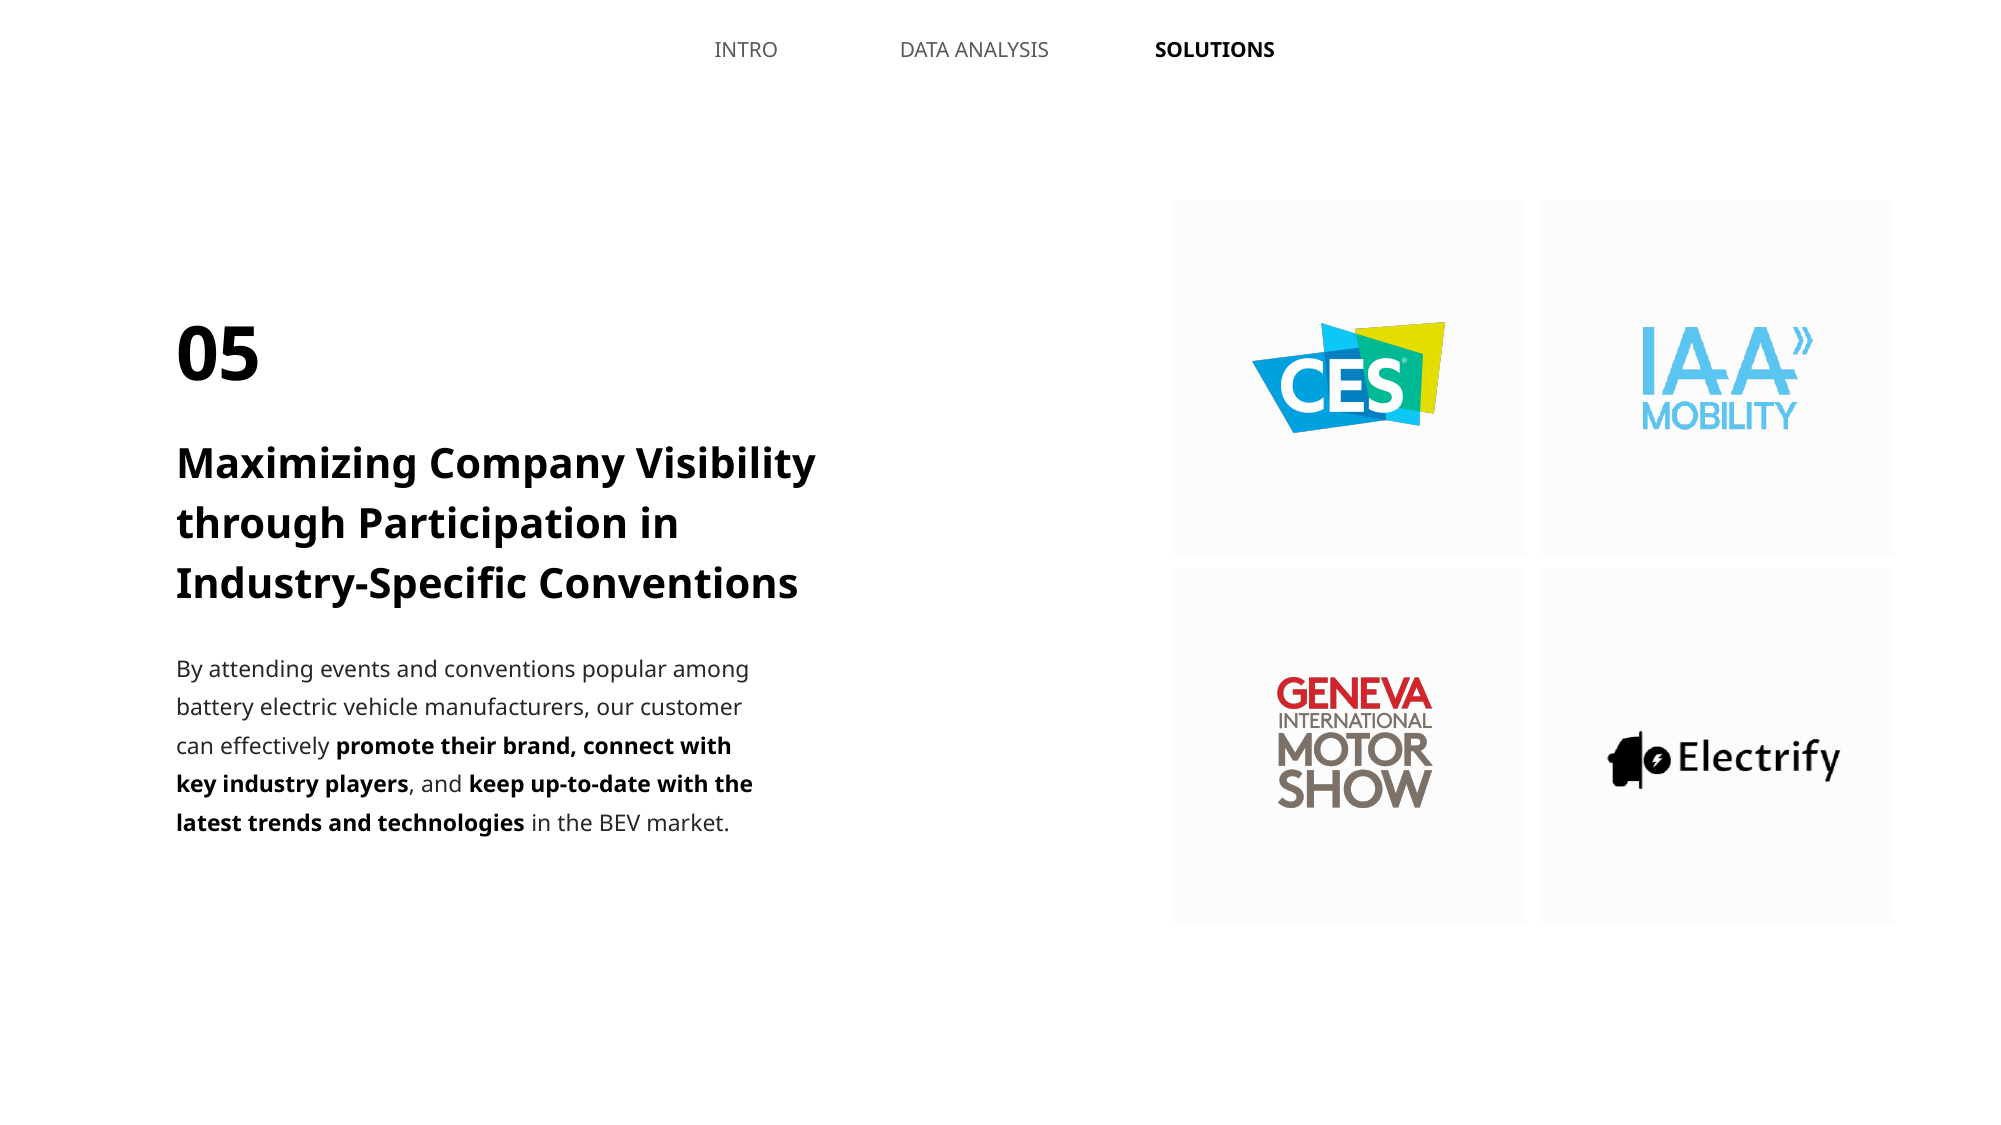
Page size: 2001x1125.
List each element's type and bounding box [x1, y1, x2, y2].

text_box [160, 279, 833, 846]
text_box [1171, 201, 1894, 924]
text_box [683, 29, 1319, 71]
